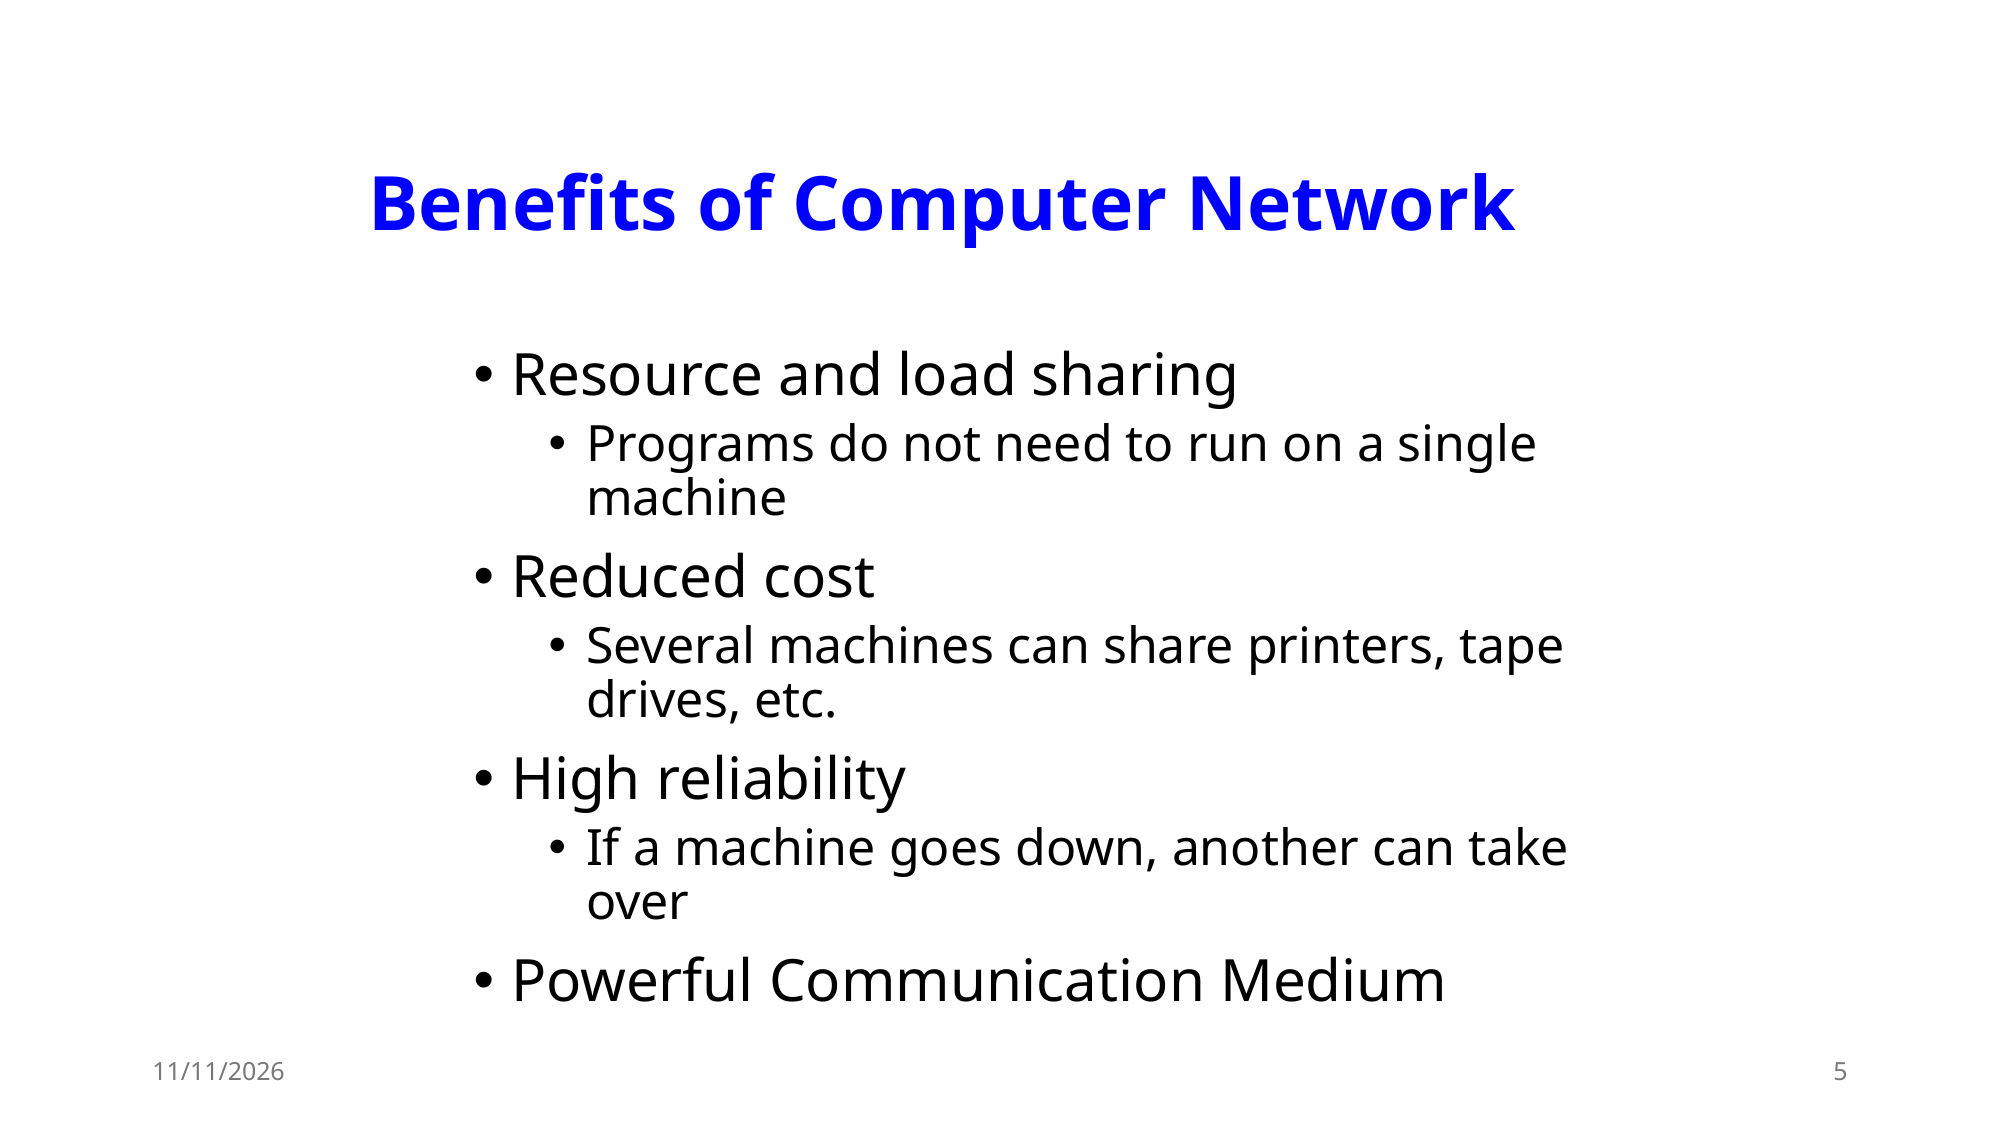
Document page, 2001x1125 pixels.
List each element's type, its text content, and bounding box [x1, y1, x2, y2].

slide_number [137, 1042, 588, 1103]
title Benefits of Computer Network [333, 125, 1628, 288]
list Resource and load sharing Programs do not need to run on a single machine Reduced cost Several machines can share printers, tape drives, etc. High reliability If a machine goes down, another can take over Powerful Communication Medium [458, 337, 1628, 993]
slide_number 5 [1412, 1042, 1863, 1103]
